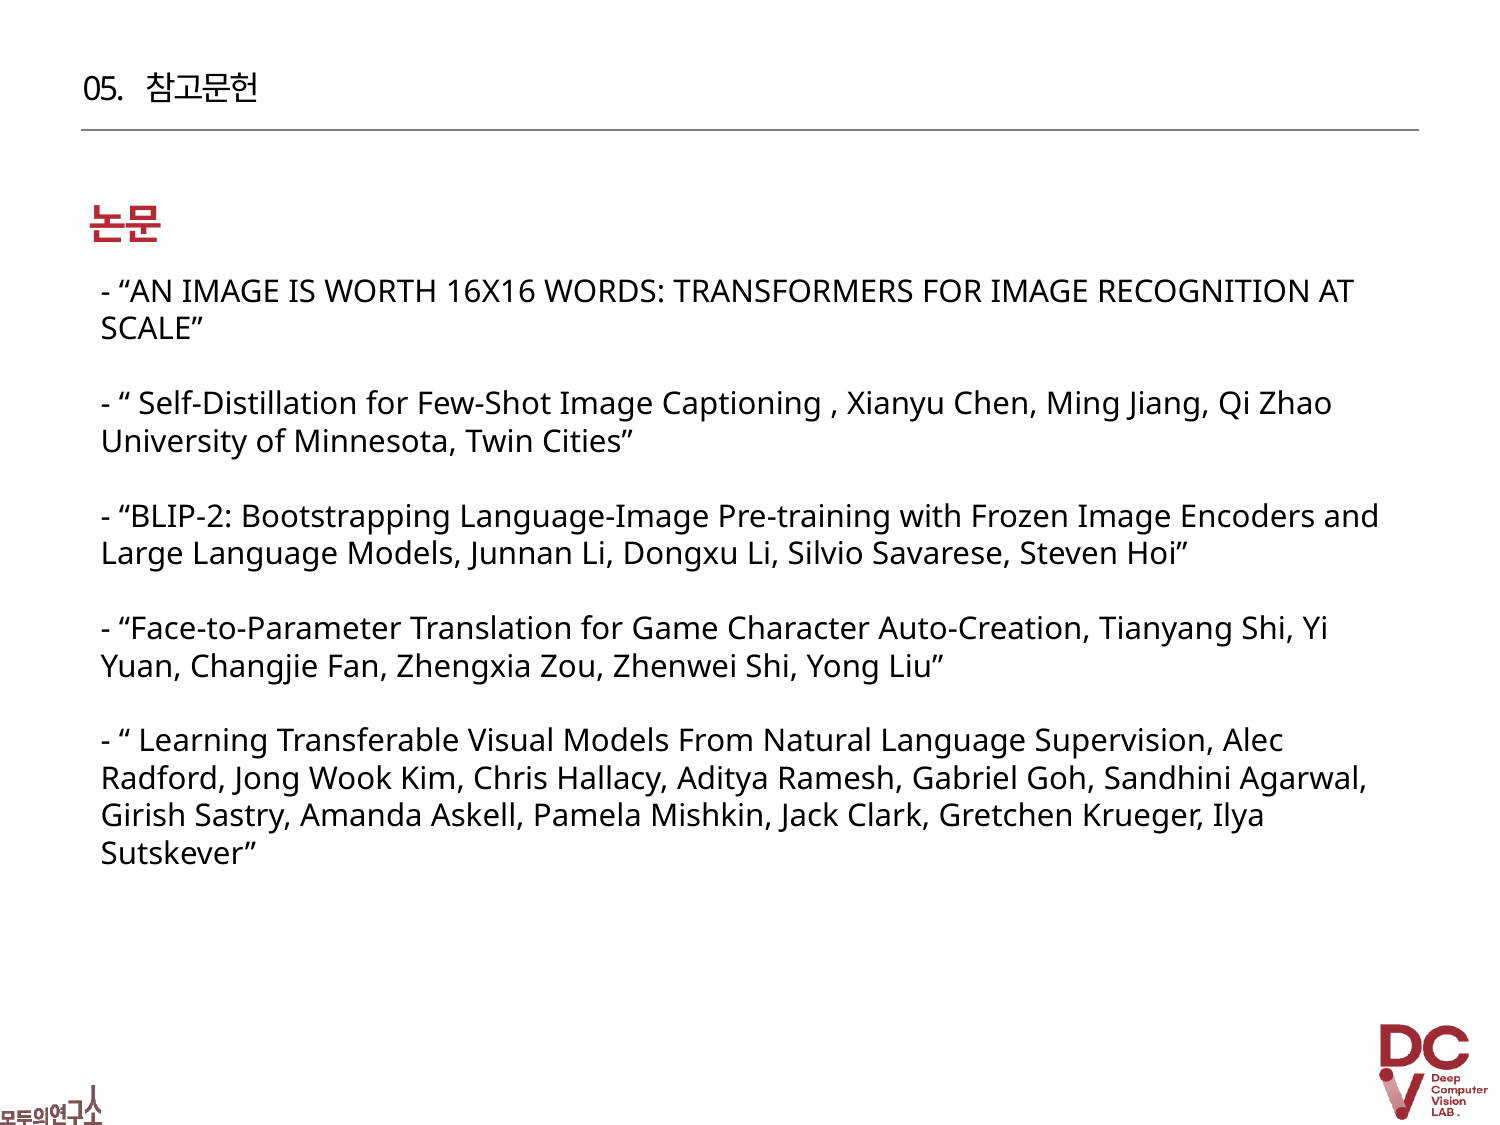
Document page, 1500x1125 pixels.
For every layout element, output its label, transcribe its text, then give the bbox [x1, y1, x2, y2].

text_box 논문 [88, 198, 163, 249]
text_box - “AN IMAGE IS WORTH 16X16 WORDS: TRANSFORMERS FOR IMAGE RECOGNITION AT SCALE” - “ Self-Distillation for Few-Shot Image Captioning , Xianyu Chen, Ming Jiang, Qi Zhao University of Minnesota, Twin Cities” - “BLIP-2: Bootstrapping Language-Image Pre-training with Frozen Image Encoders and Large Language Models, Junnan Li, Dongxu Li, Silvio Savarese, Steven Hoi” - “Face-to-Parameter Translation for Game Character Auto-Creation, Tianyang Shi, Yi Yuan, Changjie Fan, Zhengxia Zou, Zhenwei Shi, Yong Liu” - “ Learning Transferable Visual Models From Natural Language Supervision, Alec Radford, Jong Wook Kim, Chris Hallacy, Aditya Ramesh, Gabriel Goh, Sandhini Agarwal, Girish Sastry, Amanda Askell, Pamela Mishkin, Jack Clark, Gretchen Krueger, Ilya Sutskever” [85, 263, 1420, 1028]
text_box 05. 참고문헌 [82, 67, 261, 108]
